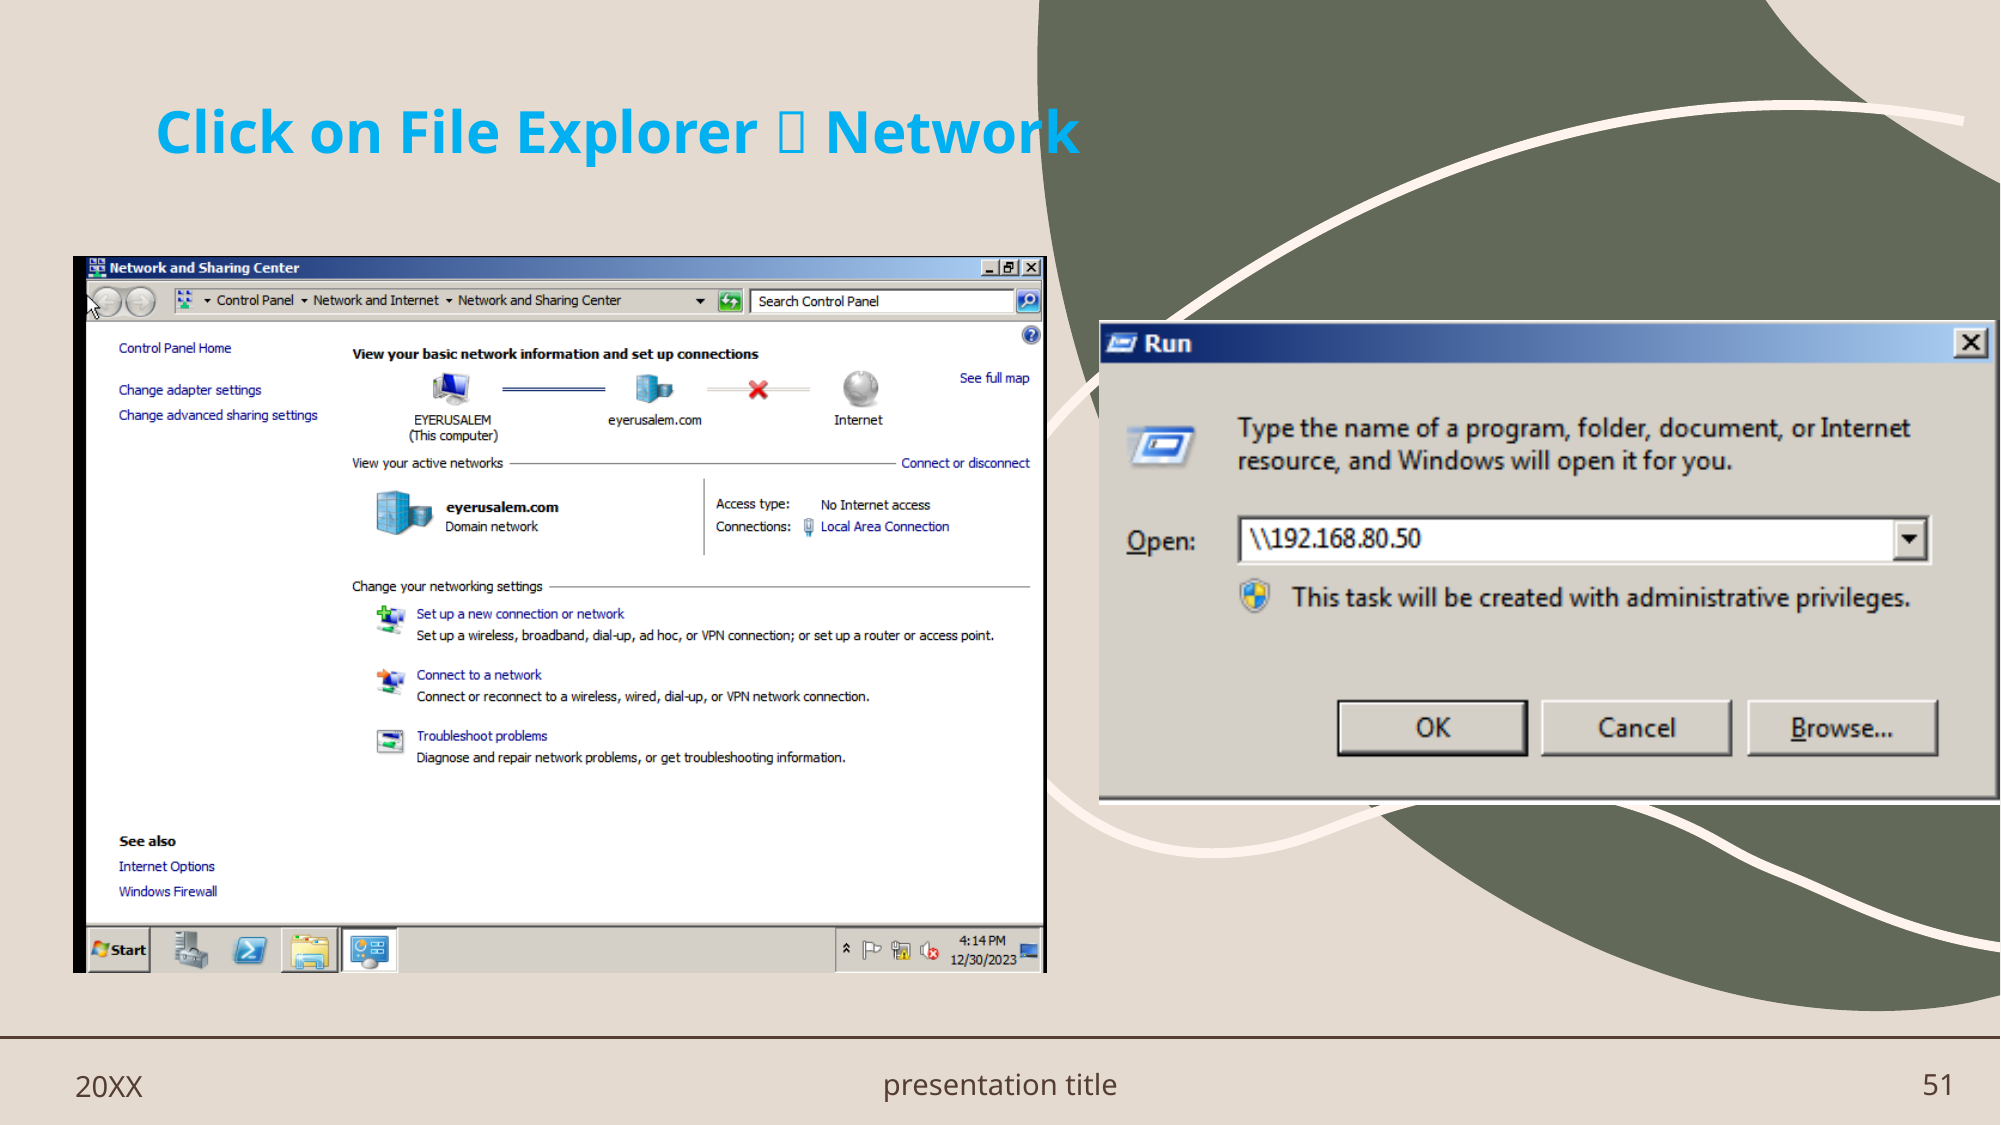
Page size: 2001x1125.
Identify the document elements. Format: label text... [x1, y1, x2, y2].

picture [1099, 320, 2000, 805]
text_box Click on File Explorer  Network [140, 87, 1144, 173]
footer presentation title [718, 1060, 1283, 1112]
picture [73, 256, 1047, 973]
slide_number 20XX [60, 1060, 222, 1112]
slide_number 51 [1808, 1060, 1971, 1112]
